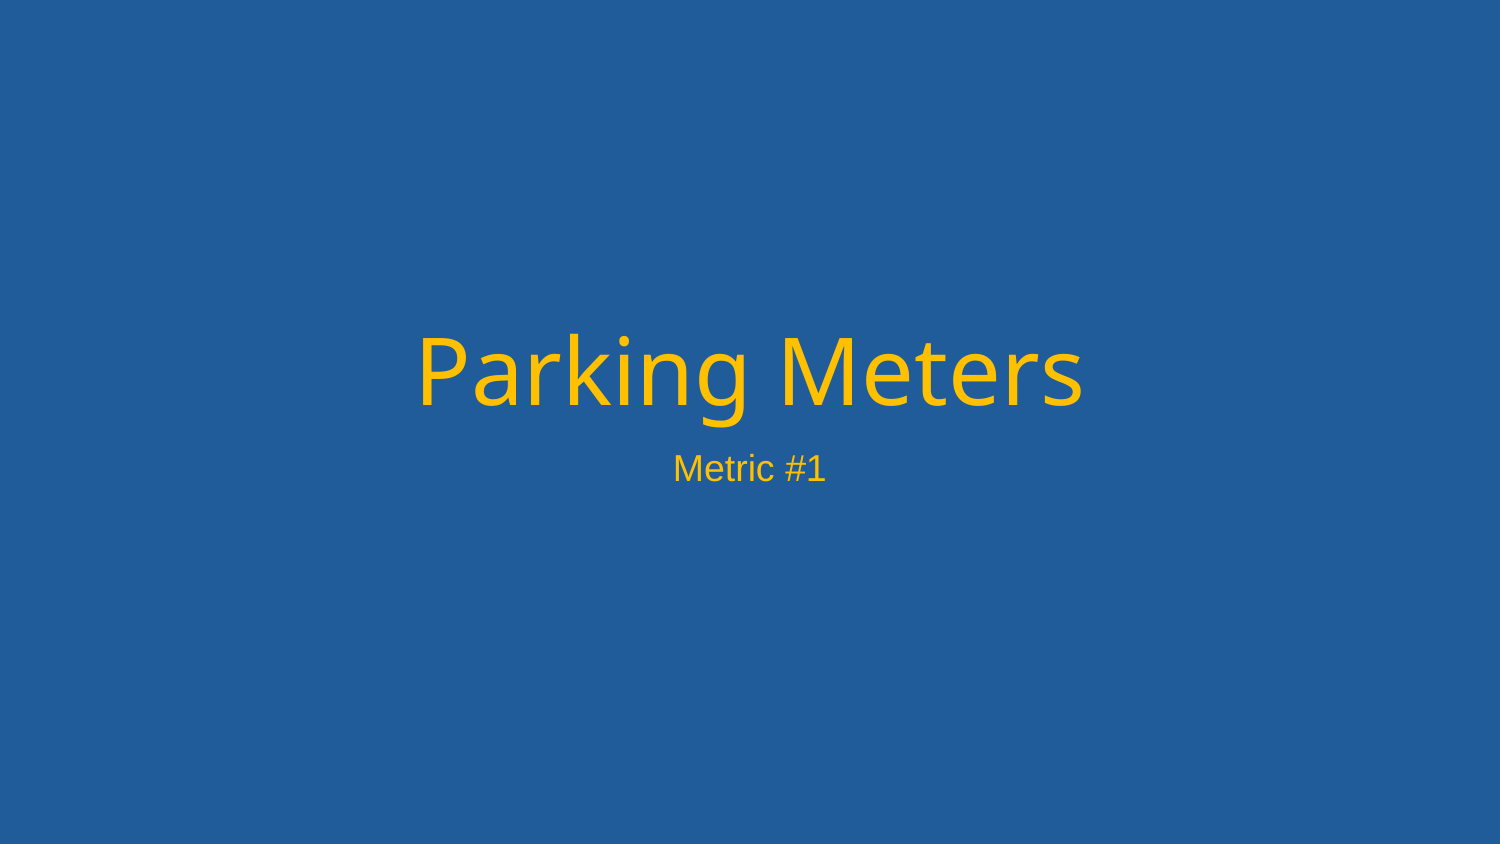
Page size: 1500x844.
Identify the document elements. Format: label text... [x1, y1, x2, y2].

title Parking Meters [187, 138, 1313, 432]
subtitle Metric #1 [187, 443, 1313, 647]
